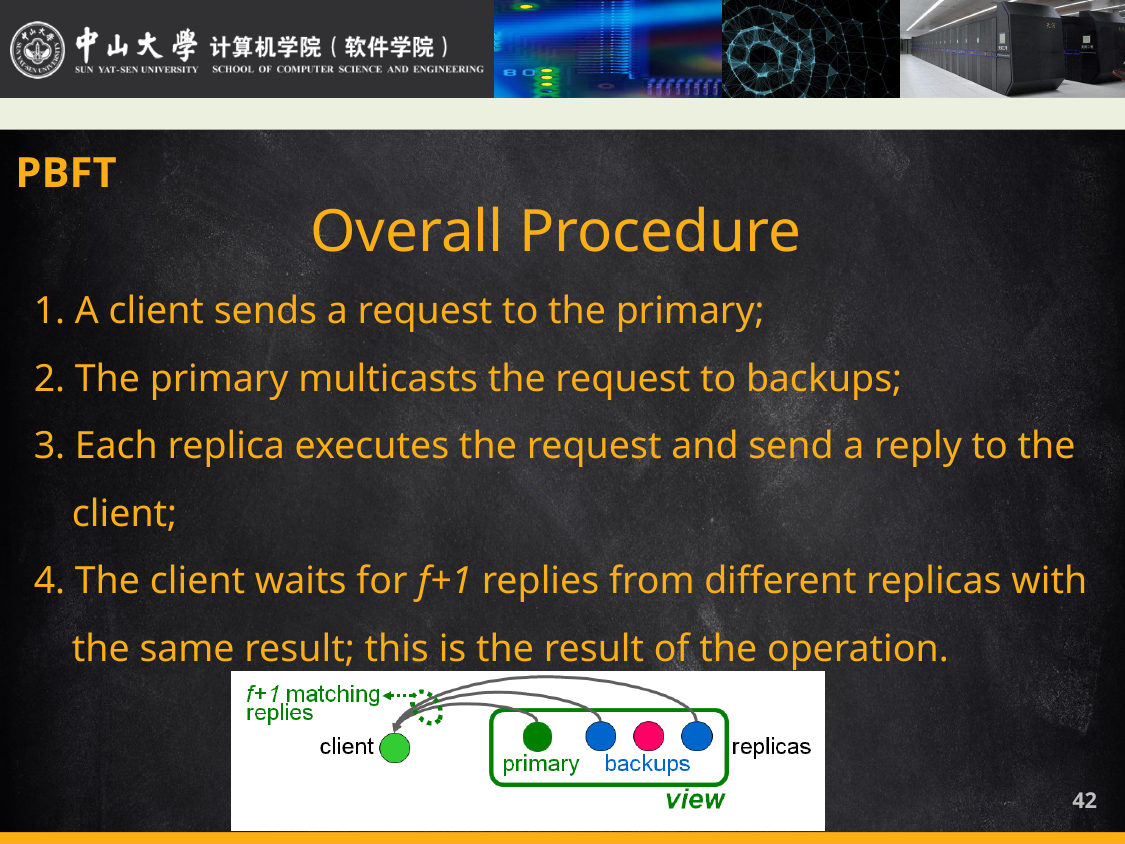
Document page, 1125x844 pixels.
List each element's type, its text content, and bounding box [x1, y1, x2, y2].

picture [0, 130, 1125, 832]
text_box 1. A client sends a request to the primary; 2. The primary multicasts the request to backups; 3. Each replica executes the request and send a reply to the client; 4. The client waits for f+1 replies from different replicas with the same result; this is the result of the operation. [19, 256, 1106, 677]
text_box PBFT [0, 138, 132, 204]
text_box Overall Procedure [295, 185, 816, 256]
picture [0, 0, 1125, 98]
